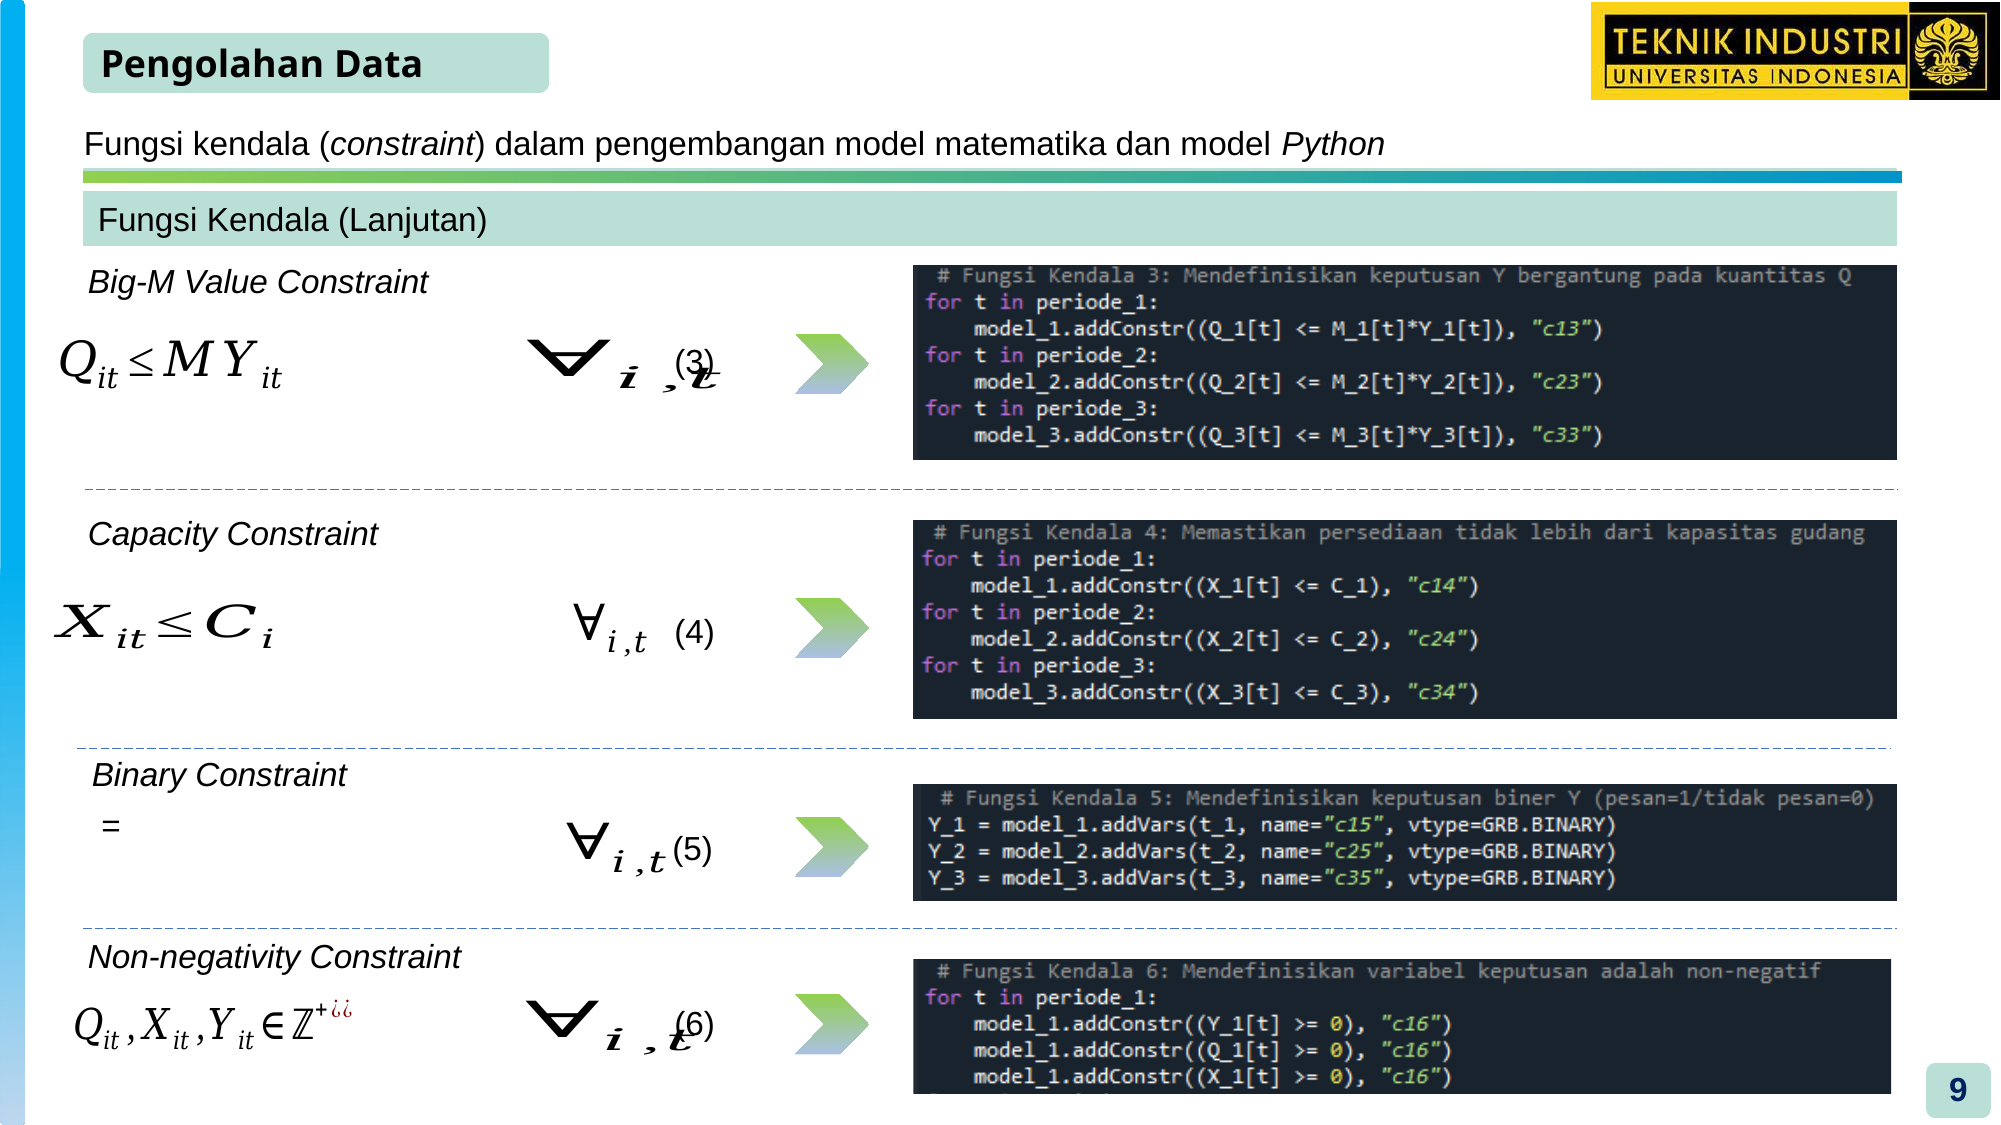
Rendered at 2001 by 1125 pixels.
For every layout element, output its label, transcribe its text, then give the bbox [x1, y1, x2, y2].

text_box [792, 815, 871, 879]
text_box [49, 596, 738, 660]
text_box [0, 0, 26, 1125]
text_box 9 [1891, 1060, 2000, 1116]
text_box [73, 994, 738, 1057]
text_box [792, 596, 871, 660]
text_box [792, 332, 871, 396]
text_box [82, 171, 1903, 184]
text_box Fungsi kendala (constraint) dalam pengembangan model matematika dan model Python [69, 119, 1960, 180]
text_box Big-M Value Constraint [73, 252, 779, 308]
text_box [77, 796, 736, 902]
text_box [57, 332, 738, 396]
picture [1591, 2, 2000, 100]
picture [913, 784, 1897, 901]
text_box Binary Constraint [77, 749, 783, 801]
text_box Pengolahan Data [81, 31, 551, 94]
text_box [792, 993, 871, 1056]
text_box [1928, 1116, 1989, 1120]
picture [913, 520, 1897, 719]
picture [913, 265, 1897, 460]
text_box Non-negativity Constraint [73, 927, 779, 983]
text_box Fungsi Kendala (Lanjutan) [83, 191, 1897, 246]
text_box Capacity Constraint [73, 504, 779, 560]
picture [913, 959, 1892, 1094]
